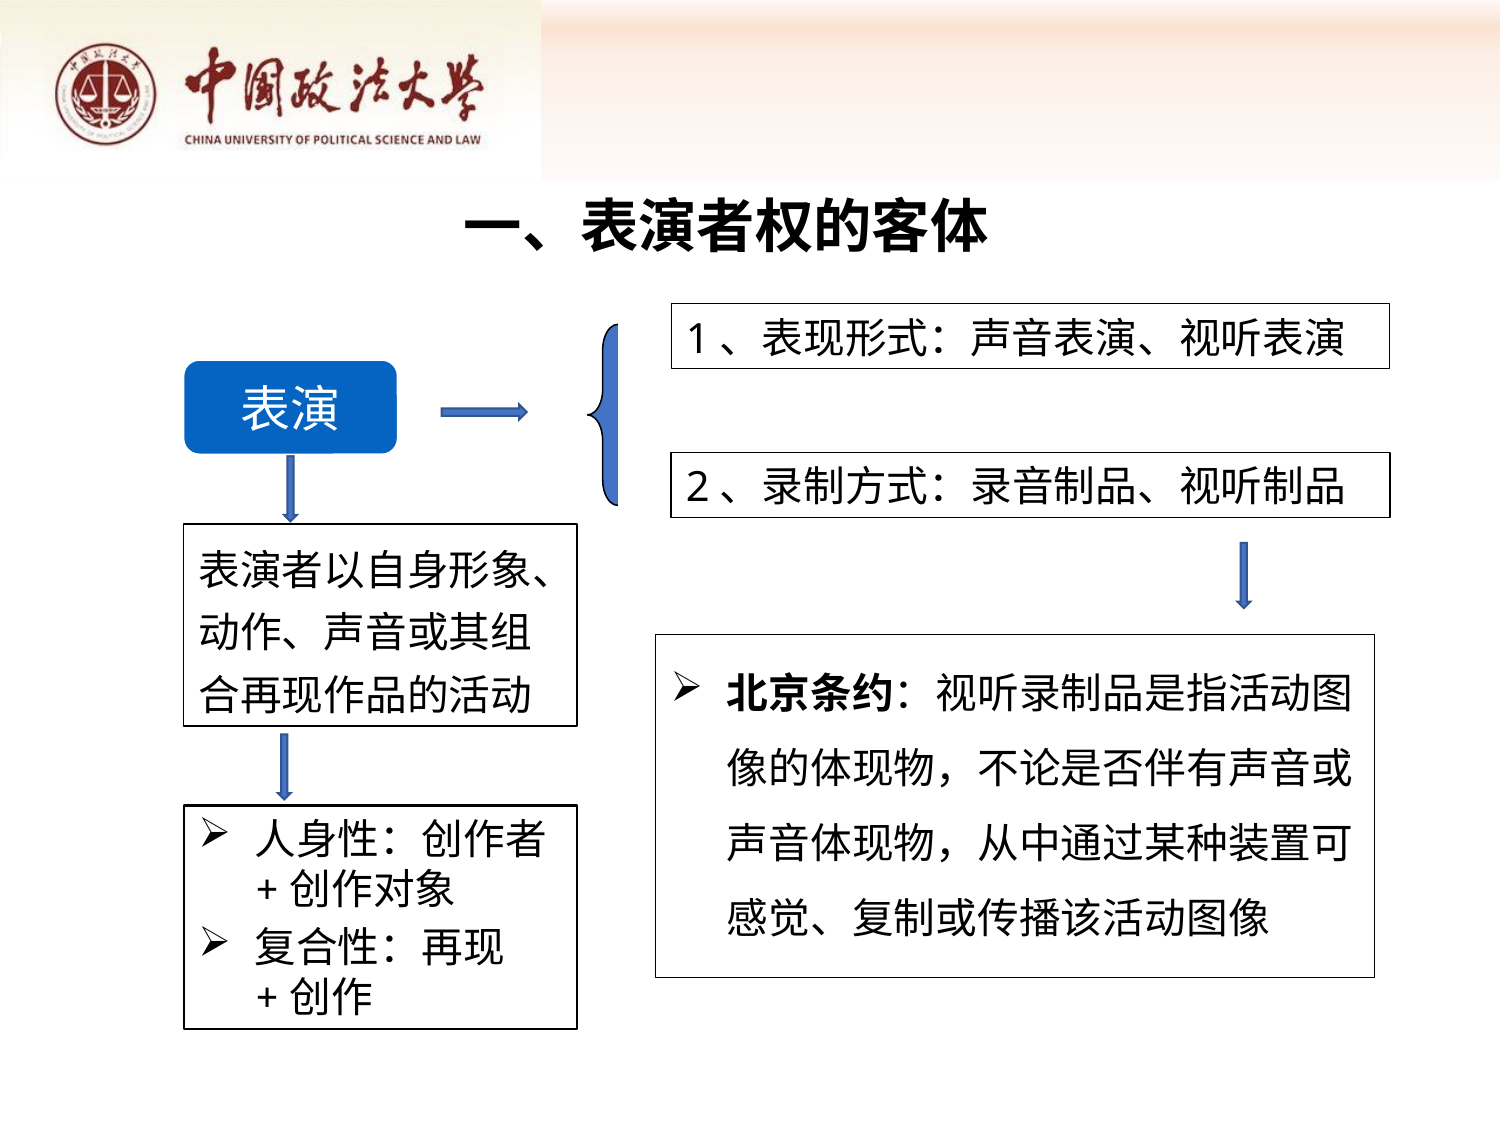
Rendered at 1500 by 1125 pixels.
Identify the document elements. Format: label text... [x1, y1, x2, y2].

text_box 人身性：创作者+创作对象 复合性：再现+创作 [183, 805, 577, 1029]
text_box 表演者以自身形象、动作、声音或其组合再现作品的活动 [183, 523, 577, 726]
picture [0, 0, 1500, 182]
text_box [275, 733, 293, 801]
text_box 2、录制方式：录音制品、视听制品 [671, 452, 1390, 518]
text_box 一、表演者权的客体 [449, 182, 1004, 267]
text_box [440, 402, 529, 423]
text_box [587, 324, 618, 506]
text_box 表演 [183, 360, 398, 455]
text_box [281, 455, 300, 523]
text_box [1235, 541, 1253, 610]
list 北京条约：视听录制品是指活动图像的体现物，不论是否伴有声音或声音体现物，从中通过某种装置可感觉、复制或传播该活动图像 [655, 634, 1375, 978]
text_box 1、表现形式：声音表演、视听表演 [671, 303, 1390, 369]
